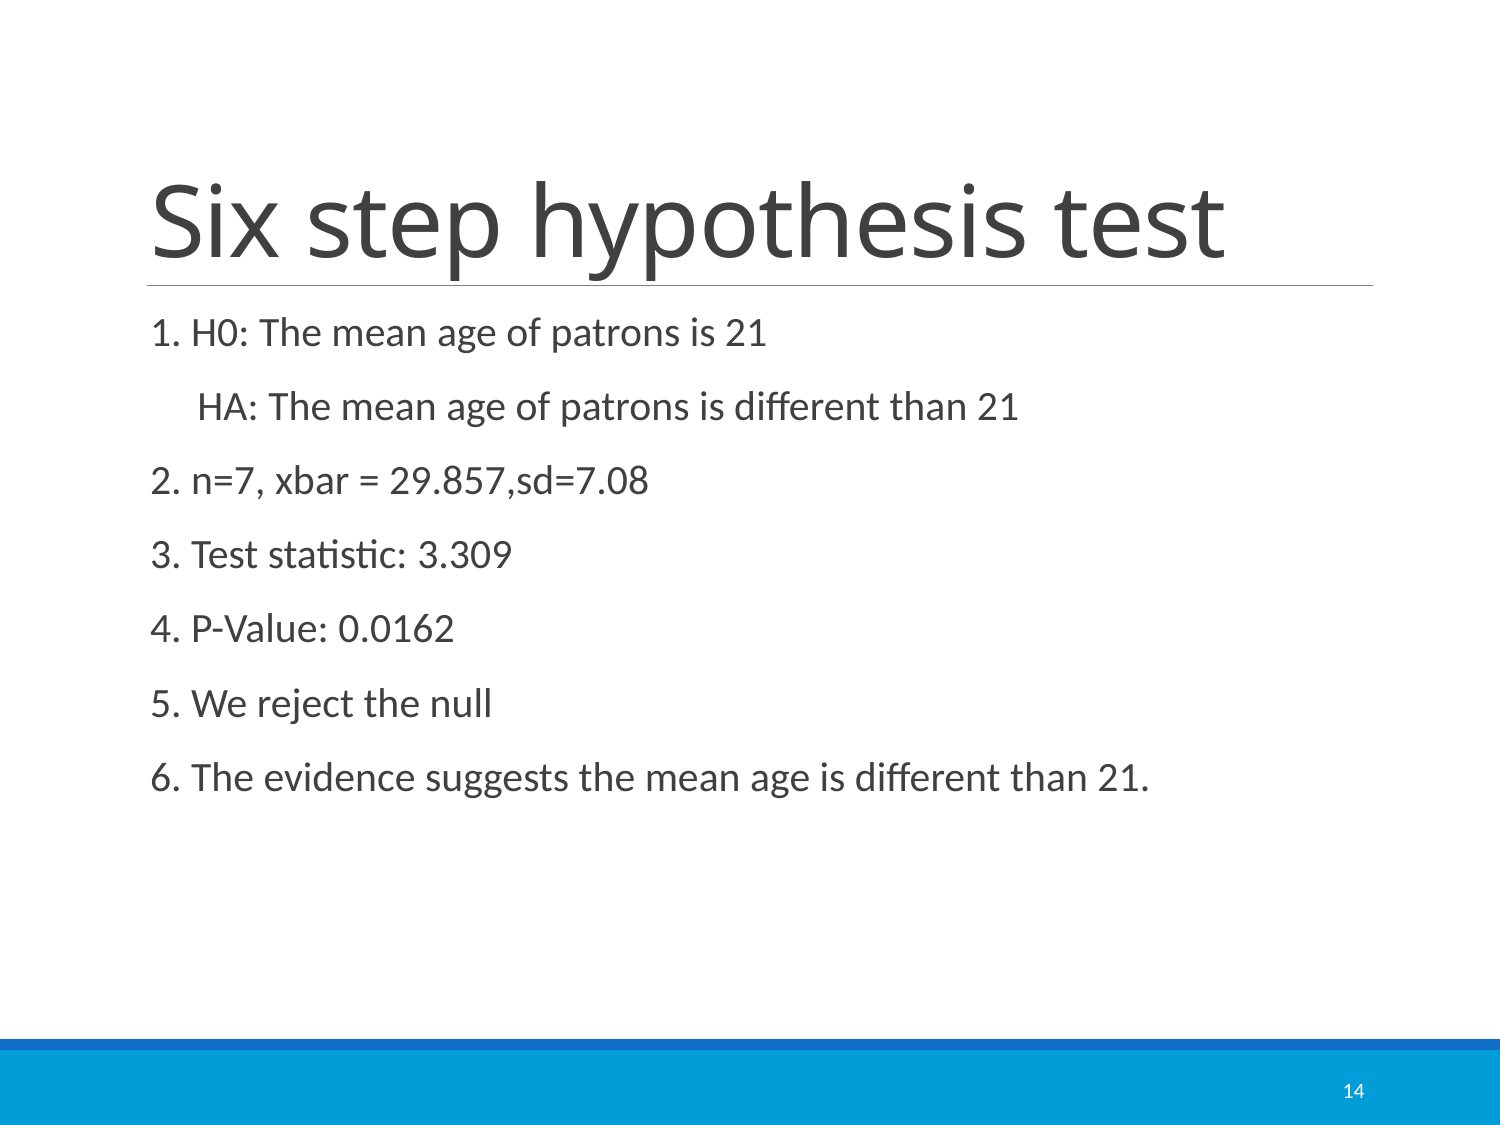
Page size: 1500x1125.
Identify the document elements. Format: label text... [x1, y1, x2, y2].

slide_number 14 [1218, 1059, 1380, 1120]
list 1. H0: The mean age of patrons is 21 HA: The mean age of patrons is different than 21 2. n=7, xbar = 29.857,sd=7.08 3. Test statistic: 3.309 4. P-Value: 0.0162 5. We reject the null 6. The evidence suggests the mean age is different than 21. [135, 302, 1373, 963]
title Six step hypothesis test [135, 47, 1373, 285]
